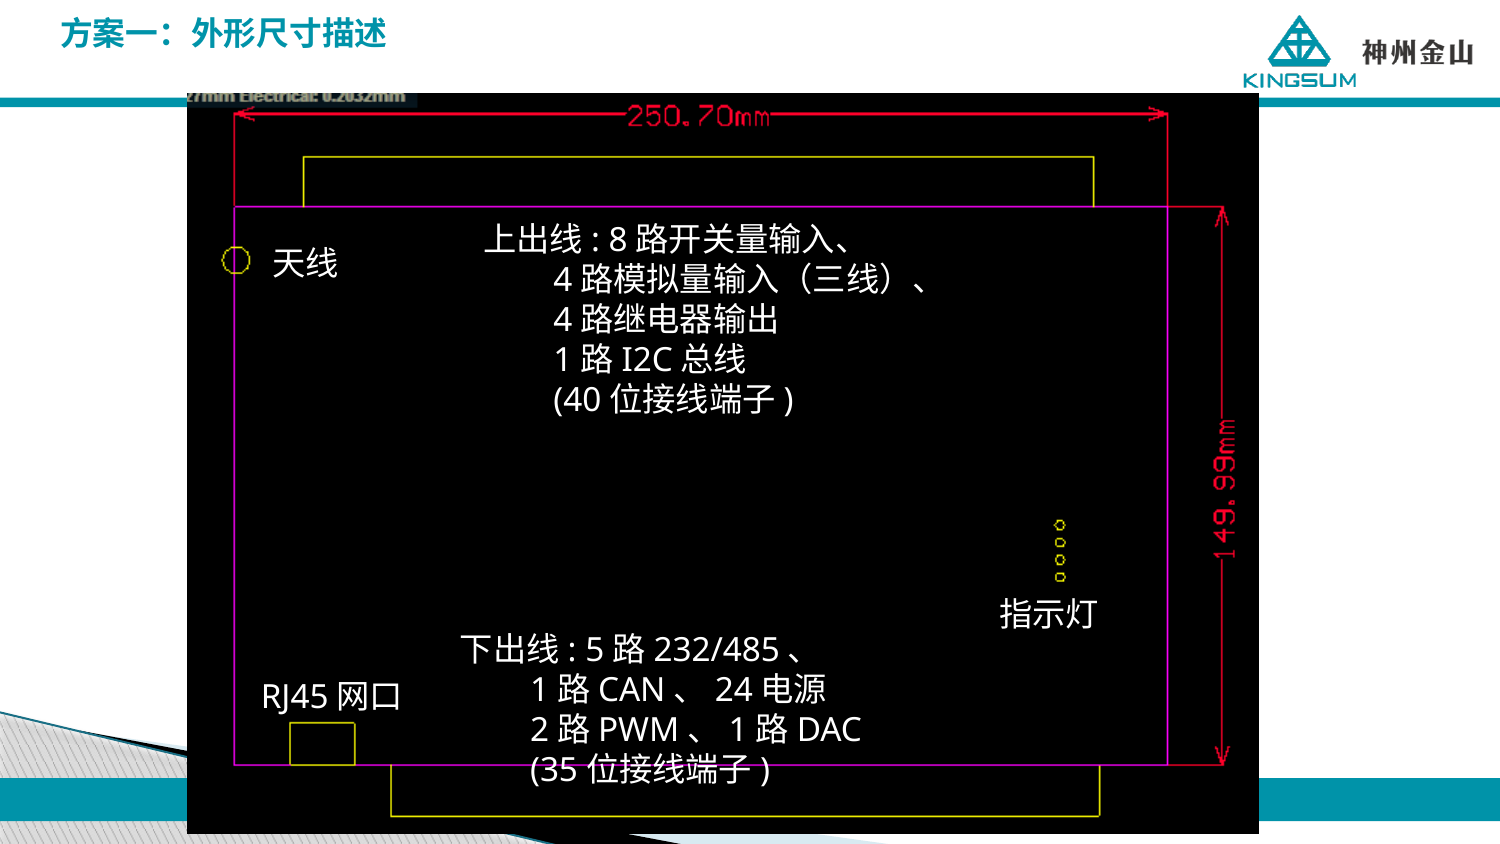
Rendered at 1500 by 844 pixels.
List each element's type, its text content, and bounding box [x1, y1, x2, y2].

picture [1237, 13, 1500, 89]
title 方案一：外形尺寸描述 [60, 17, 1219, 94]
picture [187, 93, 1259, 834]
